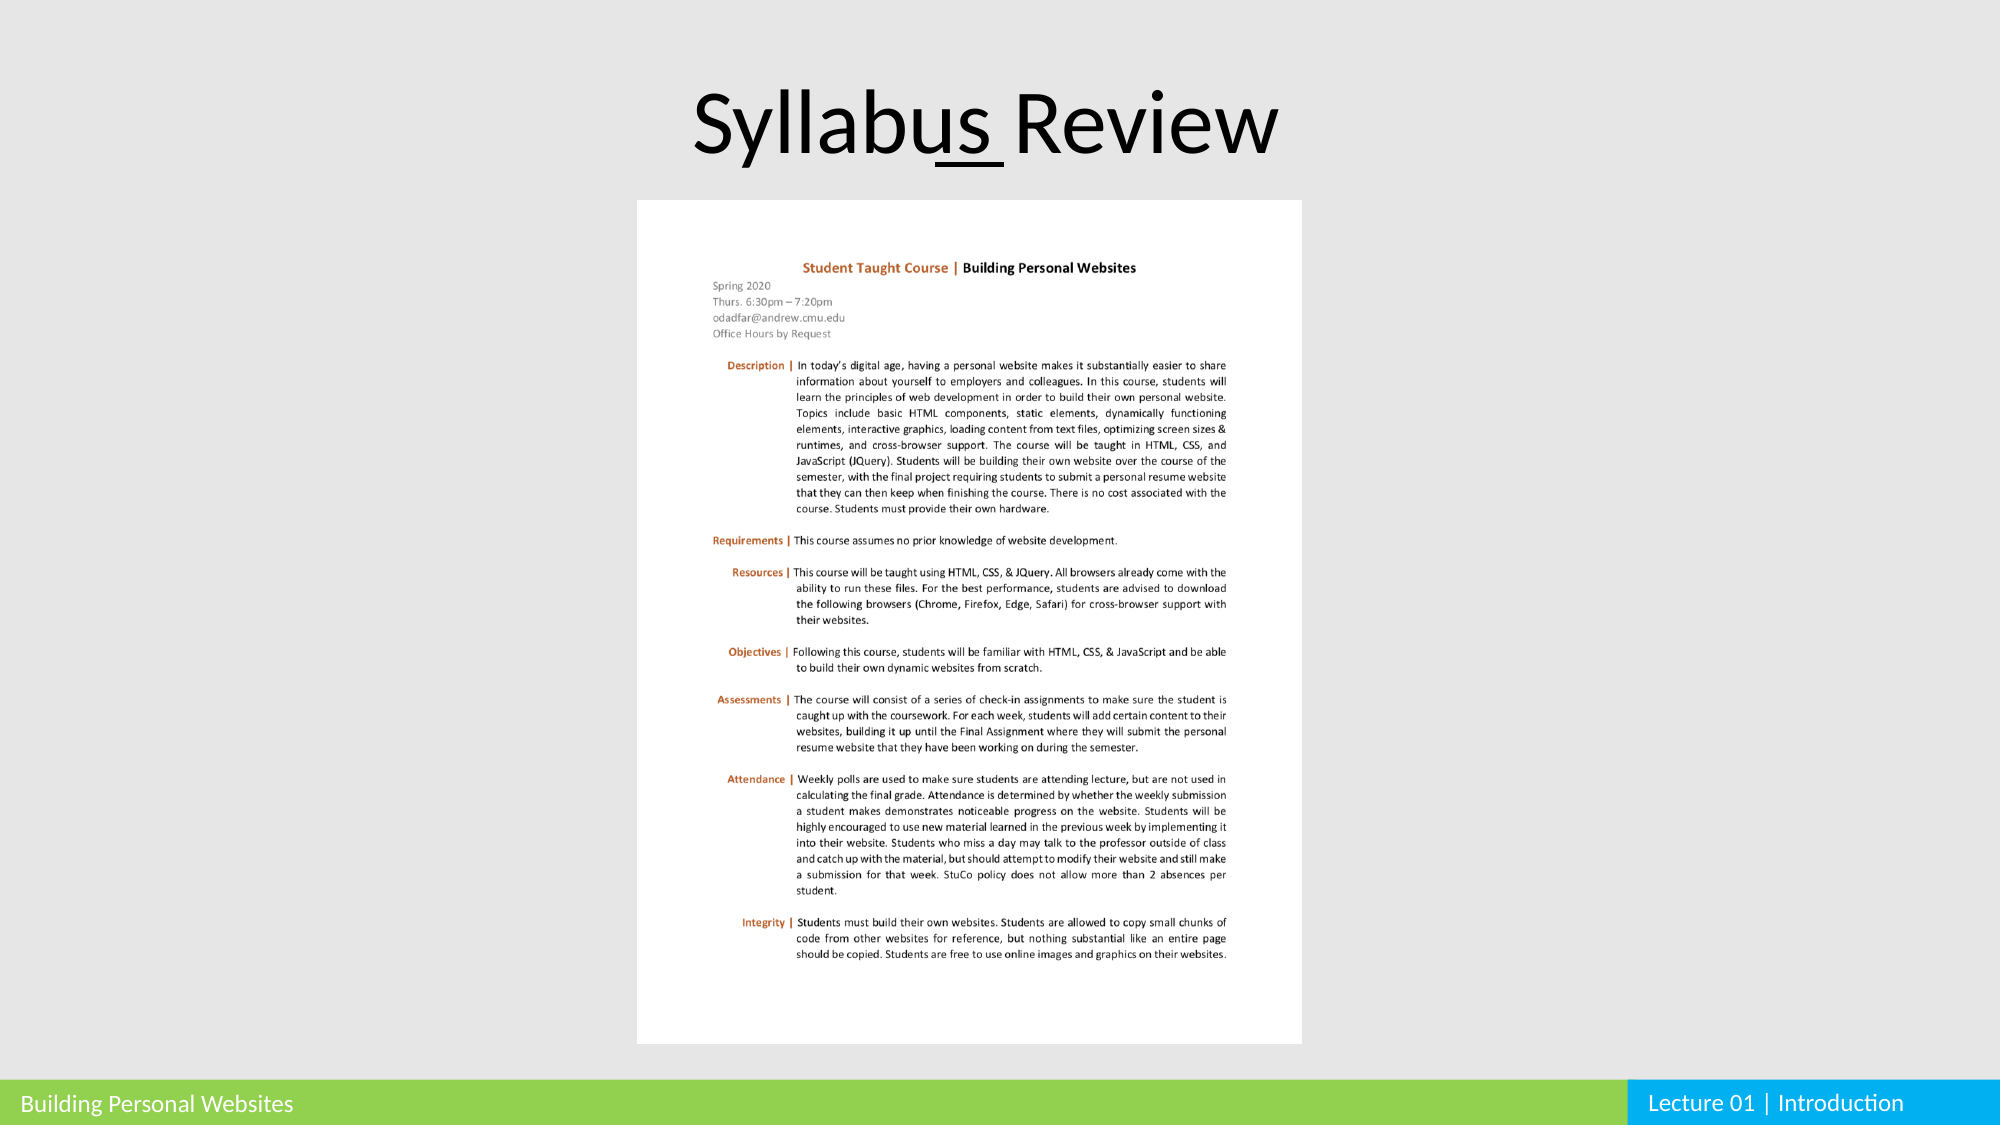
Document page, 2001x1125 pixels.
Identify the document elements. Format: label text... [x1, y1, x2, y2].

text_box Syllabus Review [667, 0, 1305, 180]
text_box [0, 1079, 5, 1125]
picture [637, 200, 1302, 1044]
text_box Building Personal Websites [5, 1079, 446, 1125]
text_box [1627, 1079, 2000, 1125]
text_box [446, 1079, 1627, 1125]
text_box Lecture 01 | Introduction [1633, 1079, 2000, 1124]
